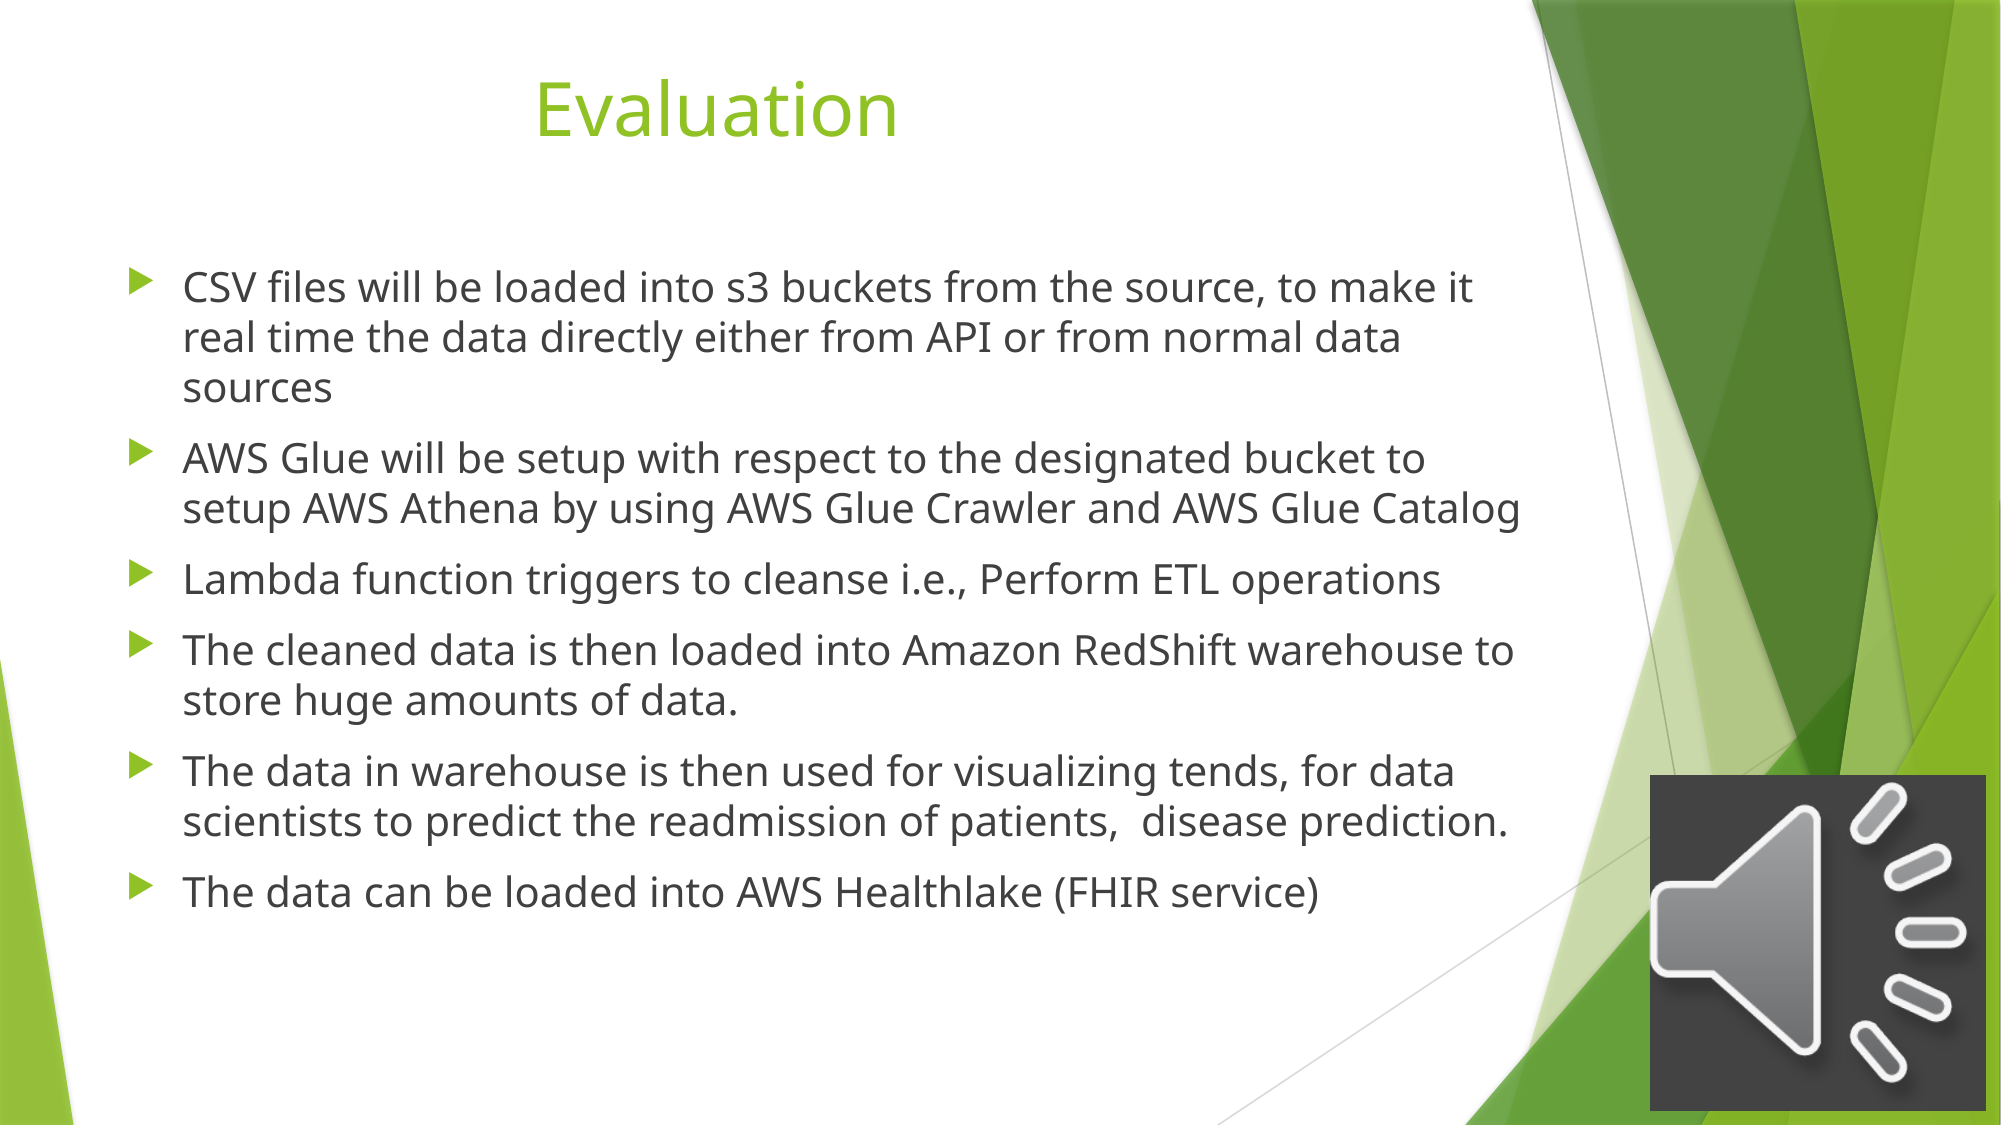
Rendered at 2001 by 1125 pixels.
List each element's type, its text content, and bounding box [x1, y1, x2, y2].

list CSV files will be loaded into s3 buckets from the source, to make it real time the data directly either from API or from normal data sources AWS Glue will be setup with respect to the designated bucket to setup AWS Athena by using AWS Glue Crawler and AWS Glue Catalog Lambda function triggers to cleanse i.e., Perform ETL operations The cleaned data is then loaded into Amazon RedShift warehouse to store huge amounts of data. The data in warehouse is then used for visualizing tends, for data scientists to predict the readmission of patients, disease prediction. The data can be loaded into AWS Healthlake (FHIR service) [111, 252, 1547, 991]
picture [1648, 773, 1987, 1112]
title Evaluation [187, 54, 1813, 225]
